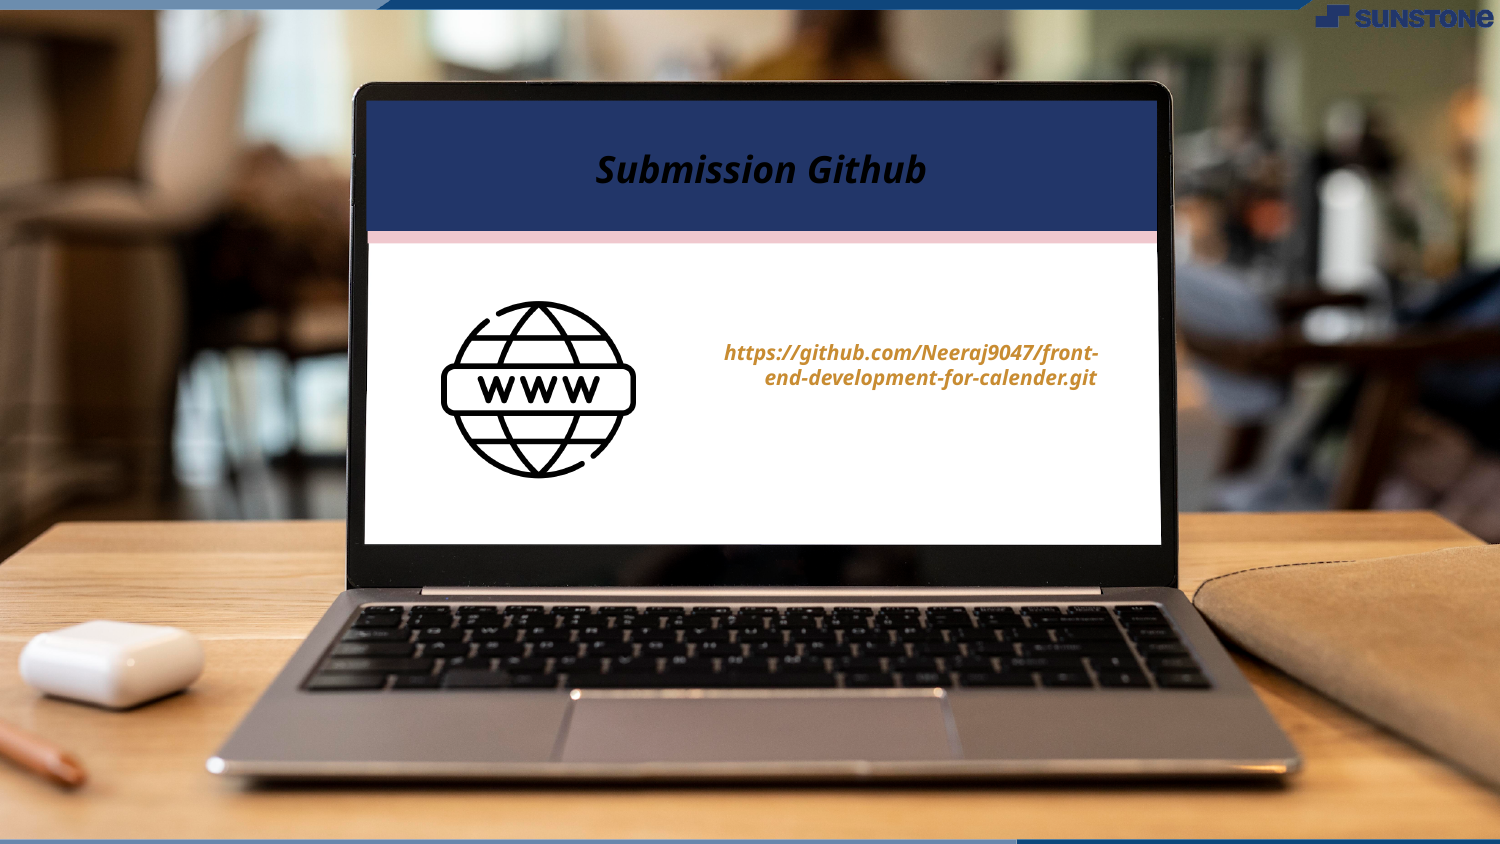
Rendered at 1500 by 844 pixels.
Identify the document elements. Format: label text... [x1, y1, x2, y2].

picture [0, 0, 1500, 844]
list https://github.com/Neeraj9047/front-end-development-for-calender.git [669, 327, 1116, 402]
list Submission Github [432, 131, 1091, 206]
